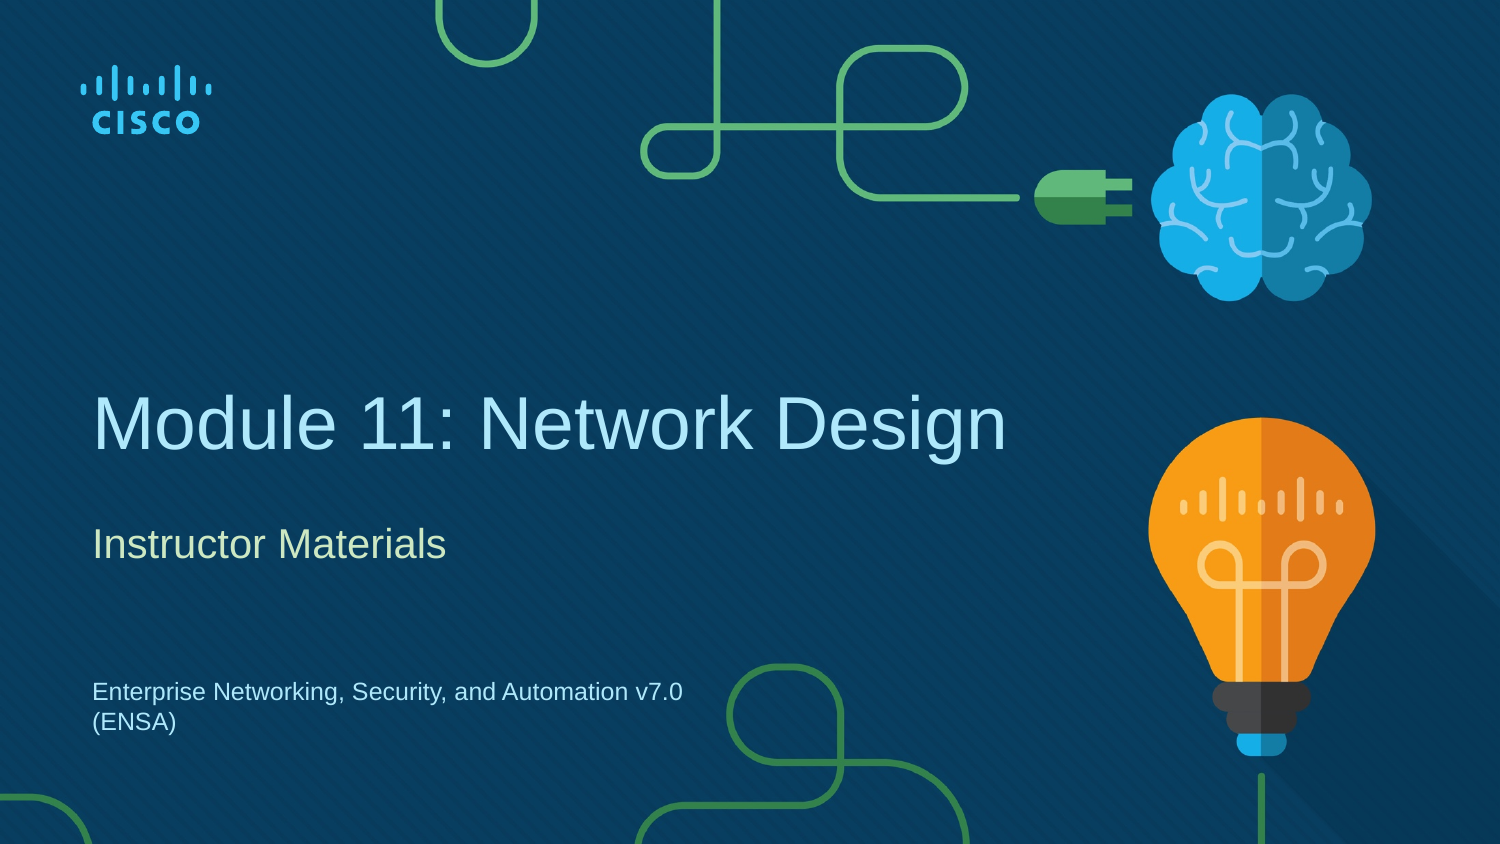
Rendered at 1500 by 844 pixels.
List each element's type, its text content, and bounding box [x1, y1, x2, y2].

list Instructor Materials [77, 513, 1049, 563]
picture [0, 0, 1500, 844]
title Module 11: Network Design [77, 200, 1153, 474]
subtitle Enterprise Networking, Security, and Automation v7.0 (ENSA) [77, 624, 733, 773]
